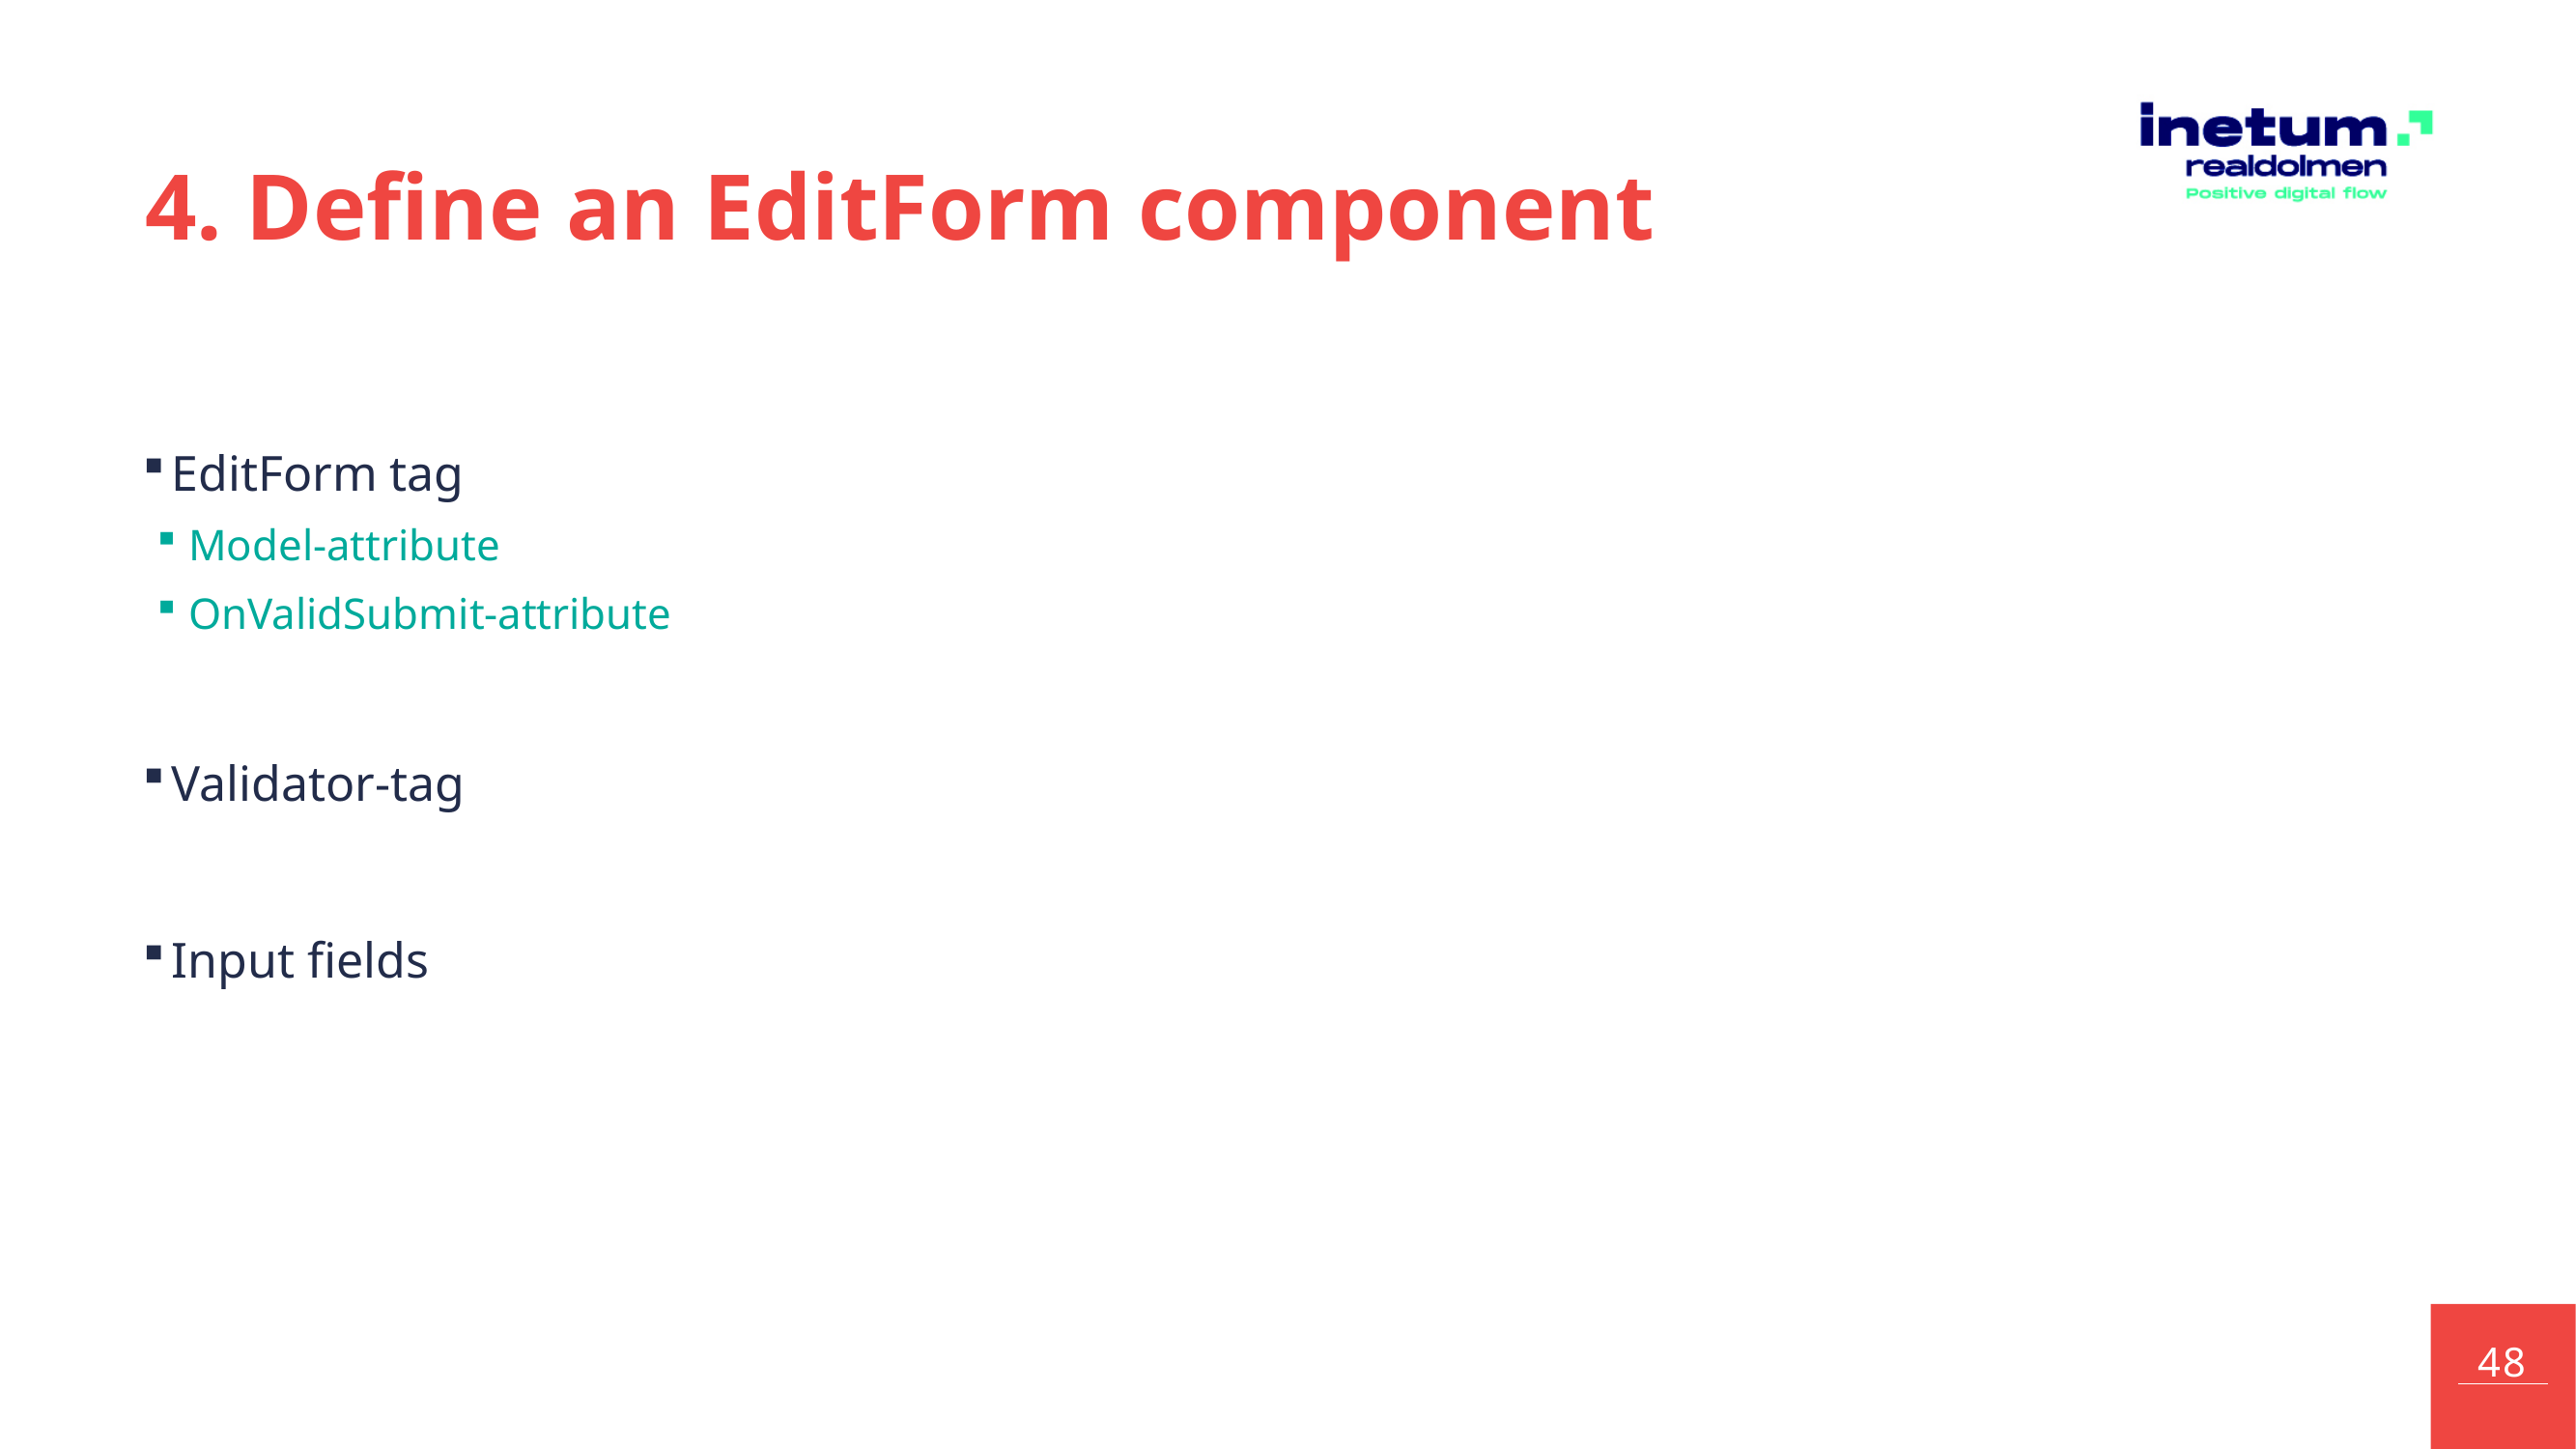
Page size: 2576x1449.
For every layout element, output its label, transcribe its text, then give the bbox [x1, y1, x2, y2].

list EditForm tag Model-attribute OnValidSubmit-attribute Validator-tag Input fields [142, 420, 2404, 968]
picture [2118, 68, 2457, 218]
title 4. Define an EditForm component [142, 147, 2109, 260]
